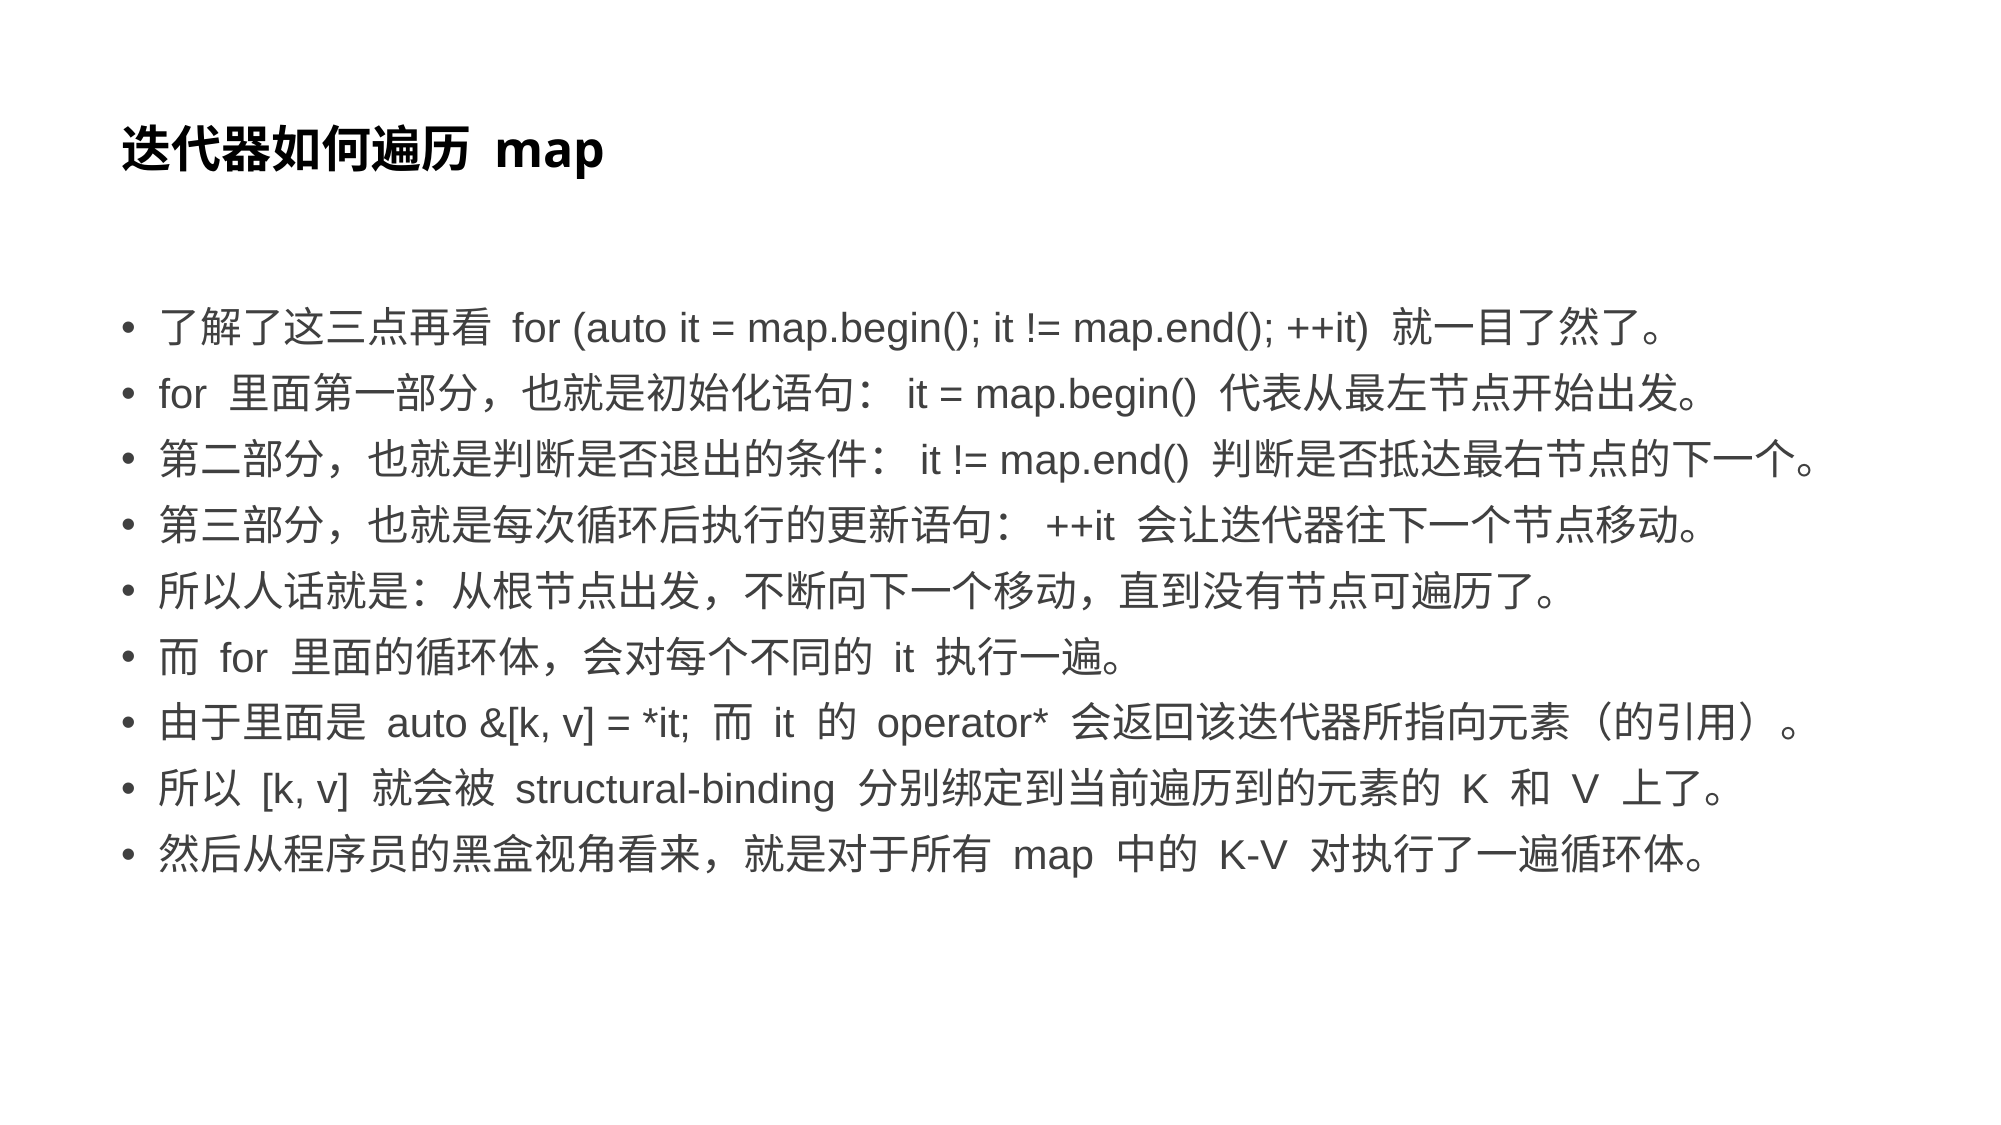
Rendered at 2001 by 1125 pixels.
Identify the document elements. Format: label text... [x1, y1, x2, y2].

title 迭代器如何遍历 map [106, 42, 1832, 260]
list 了解了这三点再看 for (auto it = map.begin(); it != map.end(); ++it) 就一目了然了。 for 里面第一部分，也就是初始化语句：it = map.begin() 代表从最左节点开始出发。 第二部分，也就是判断是否退出的条件：it != map.end() 判断是否抵达最右节点的下一个。 第三部分，也就是每次循环后执行的更新语句：++it 会让迭代器往下一个节点移动。 所以人话就是：从根节点出发，不断向下一个移动，直到没有节点可遍历了。 而 for 里面的循环体，会对每个不同的 it 执行一遍。 由于里面是 auto &[k, v] = *it; 而 it 的 operator* 会返回该迭代器所指向元素（的引用）。 所以 [k, v] 就会被 structural-binding 分别绑定到当前遍历到的元素的 K 和 V 上了。 然后从程序员的黑盒视角看来，就是对于所有 map 中的 K-V 对执行了一遍循环体。 [106, 299, 1832, 1014]
